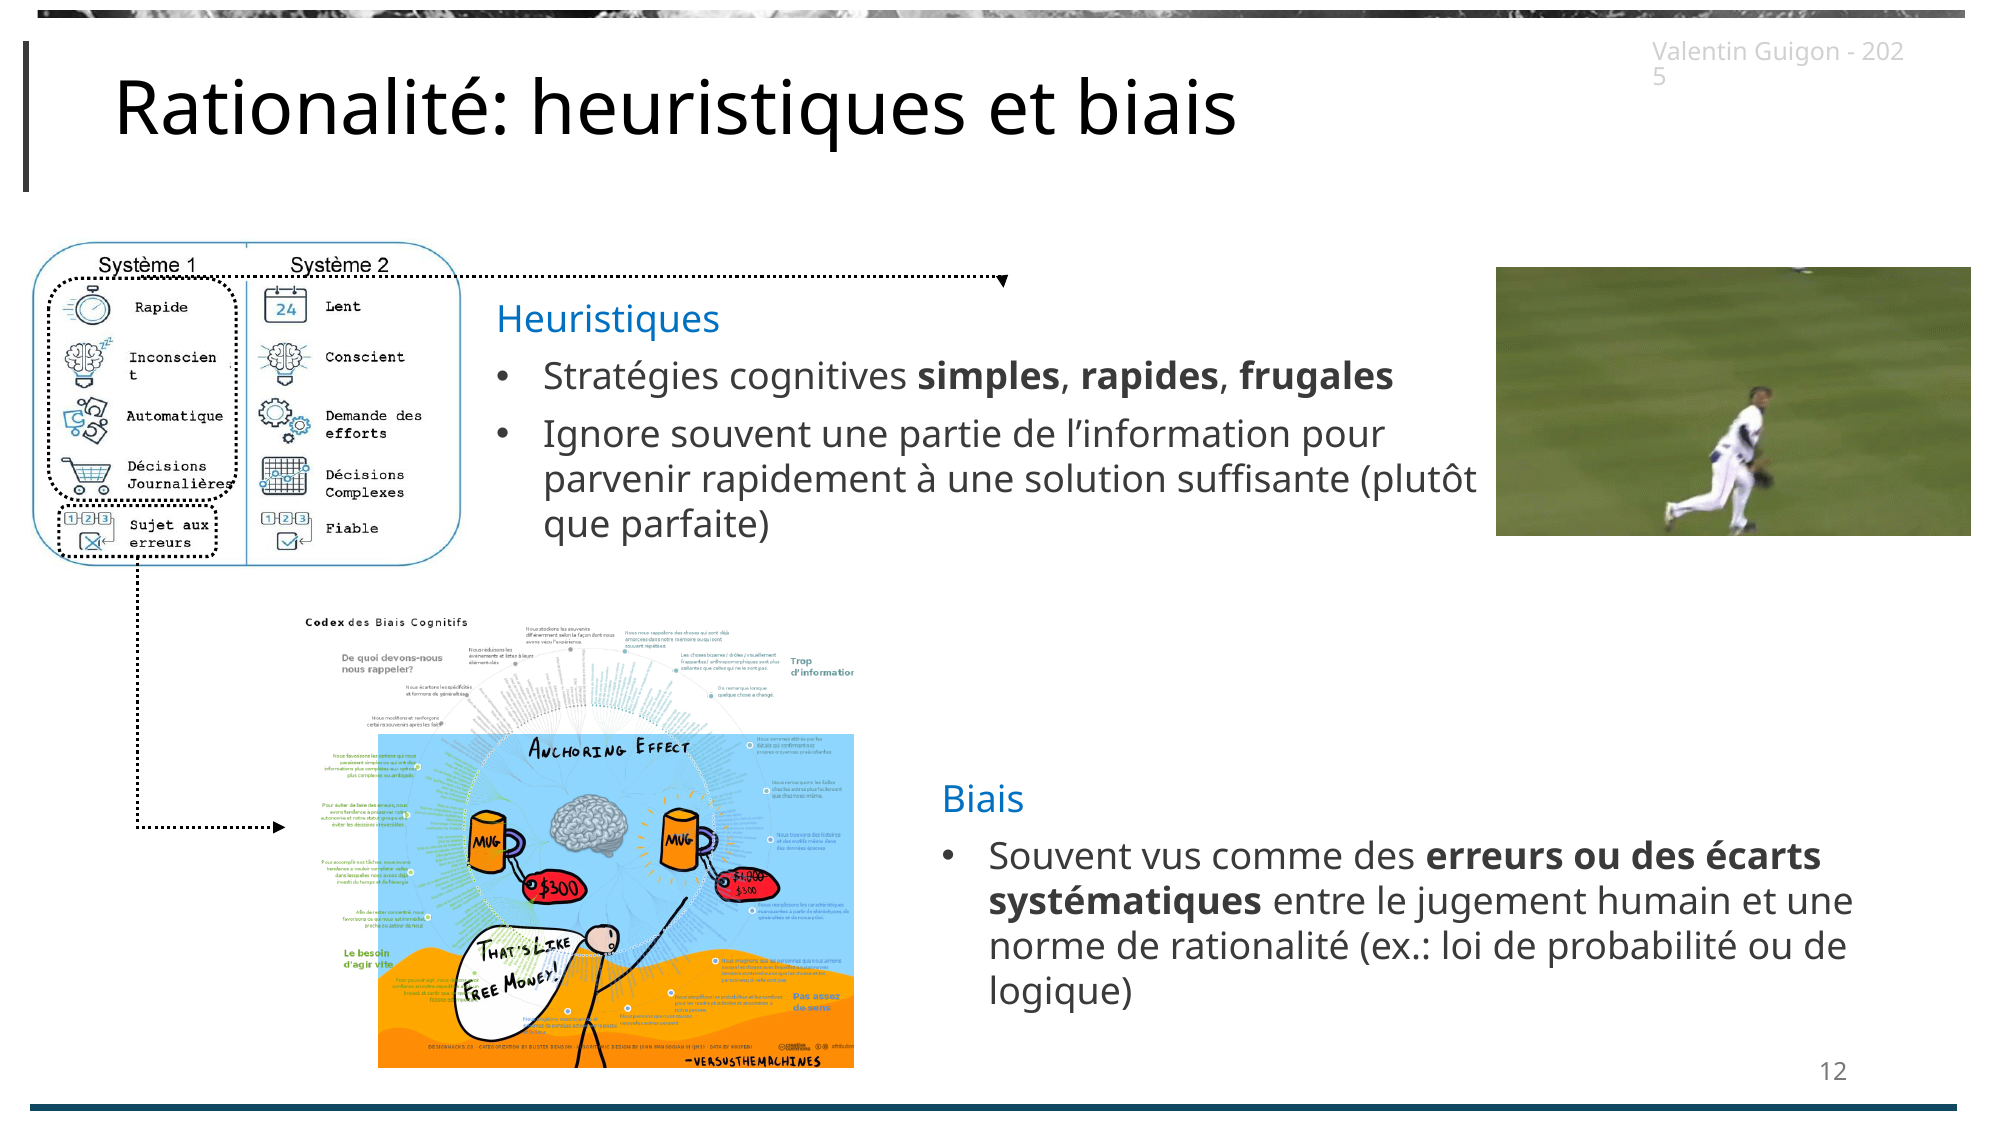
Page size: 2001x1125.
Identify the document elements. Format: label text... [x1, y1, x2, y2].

title Rationalité: heuristiques et biais [99, 1, 1449, 220]
slide_number 12 [1412, 1042, 1863, 1103]
picture [1495, 267, 1972, 537]
text_box Biais Souvent vus comme des erreurs ou des écarts systématiques entre le jugement humain et une norme de rationalité (ex.: loi de probabilité ou de logique) [926, 767, 1971, 1020]
footer Valentin Guigon - 2025 [1637, 22, 1921, 83]
picture [377, 1056, 855, 1068]
text_box Heuristiques Stratégies cognitives simples, rapides, frugales Ignore souvent une partie de l’information pour parvenir rapidement à une solution suffisante (plutôt que parfaite) [855, 287, 1526, 553]
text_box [15, 216, 855, 1056]
picture [1449, 10, 1965, 18]
picture [37, 10, 99, 18]
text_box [48, 277, 1004, 501]
